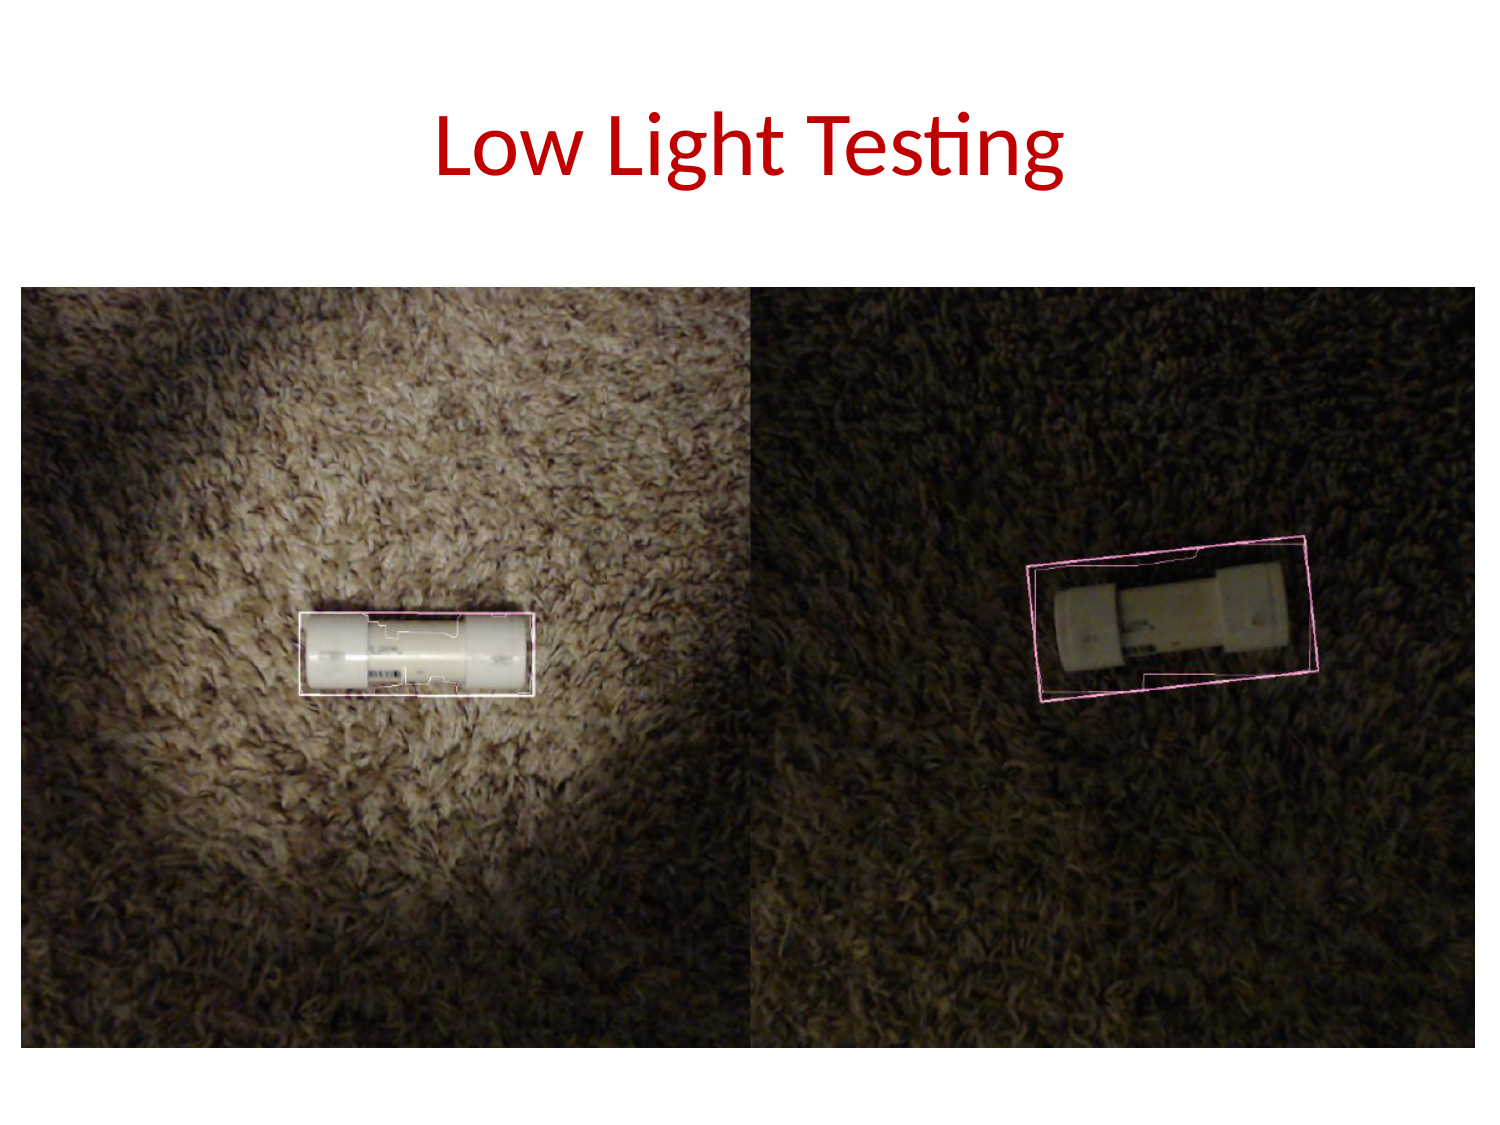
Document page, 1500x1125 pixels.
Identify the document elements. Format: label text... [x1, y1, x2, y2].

title Low Light Testing [75, 45, 1425, 233]
picture [21, 287, 1476, 1048]
